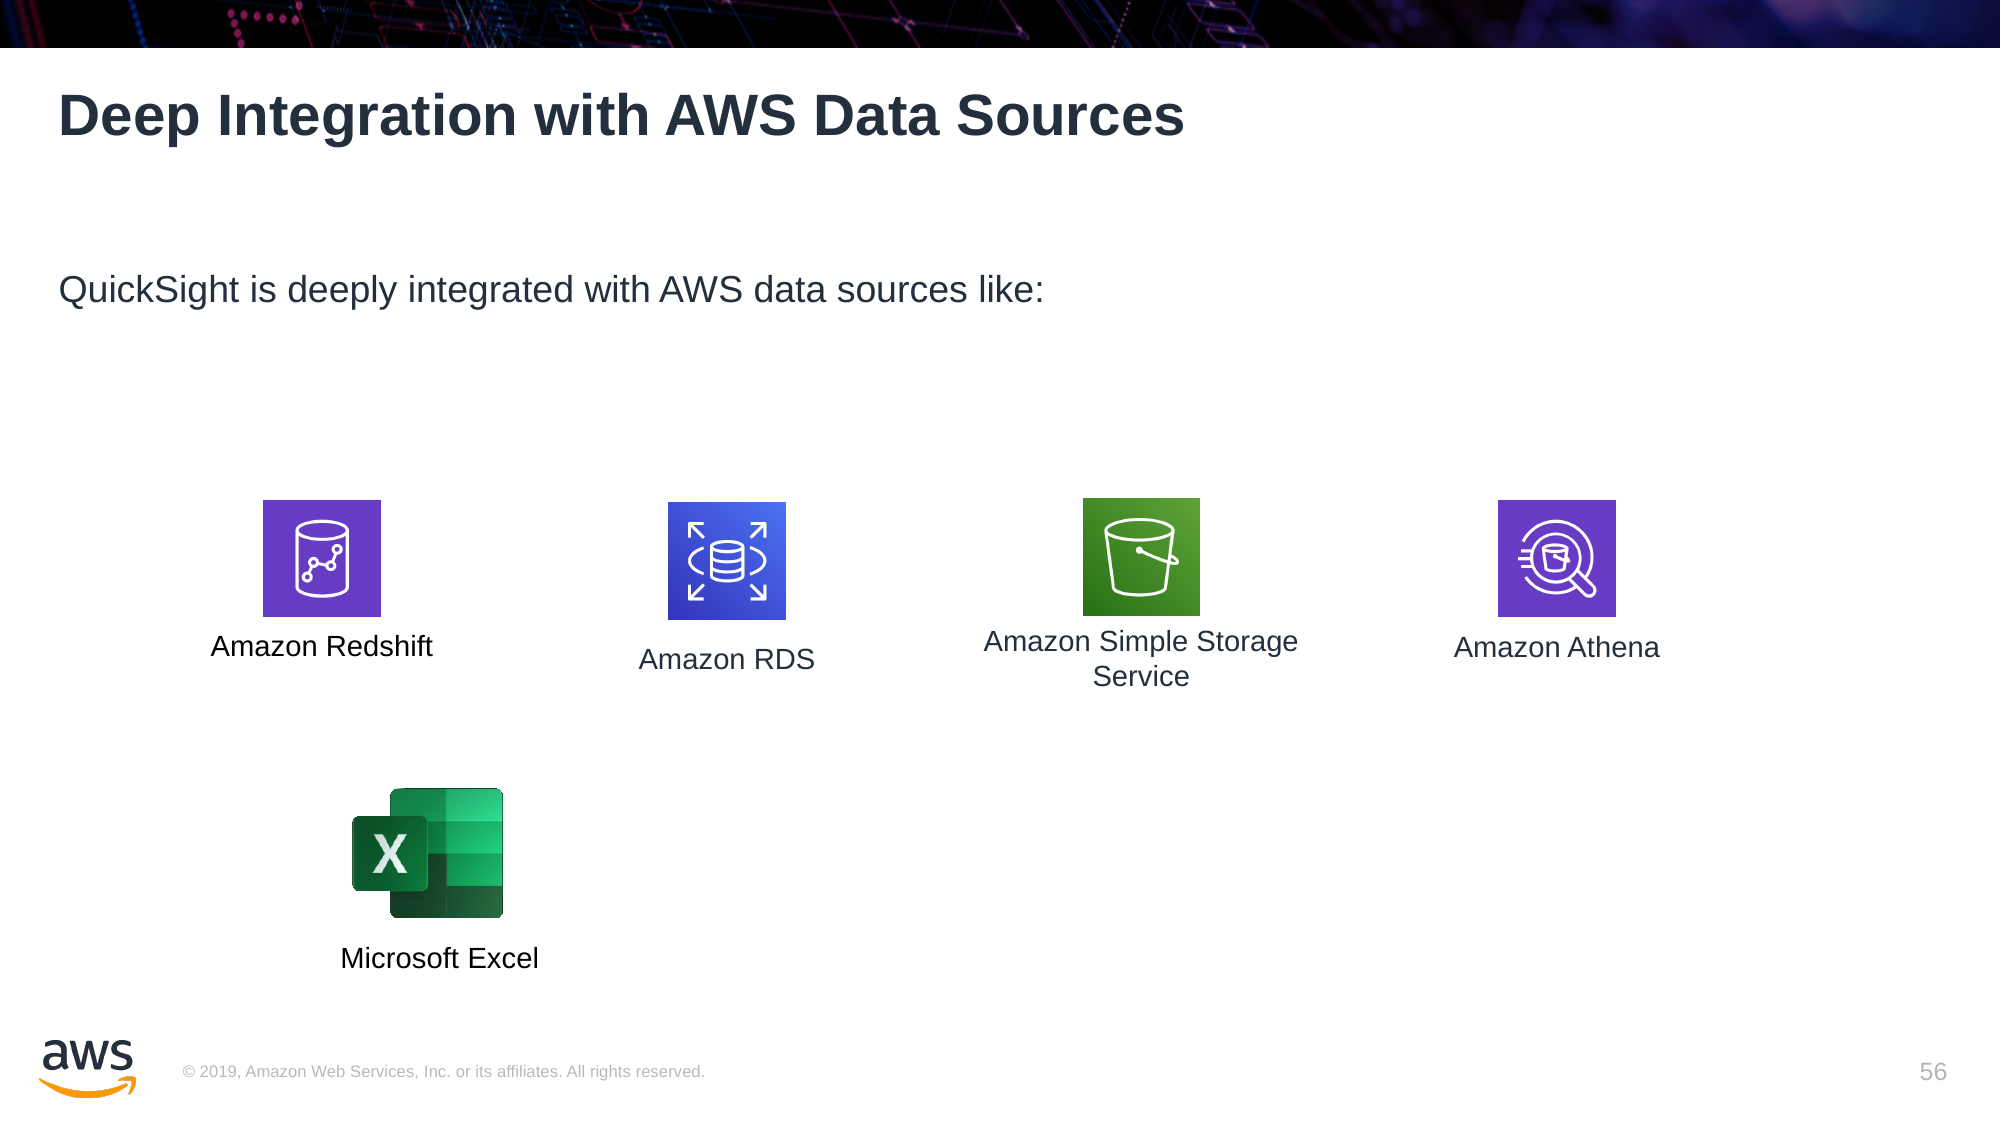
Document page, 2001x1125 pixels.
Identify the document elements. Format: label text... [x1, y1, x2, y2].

picture [1498, 500, 1616, 617]
picture [340, 750, 540, 950]
text_box Amazon RDS [538, 633, 916, 683]
picture [1083, 498, 1200, 616]
picture [39, 1040, 136, 1098]
slide_number 56 [1512, 1040, 1963, 1101]
picture [0, 0, 2000, 48]
text_box QuickSight is deeply integrated with AWS data sources like: [43, 257, 1143, 318]
picture [263, 500, 381, 617]
text_box Amazon Athena [1418, 620, 1696, 671]
text_box Microsoft Excel [301, 932, 579, 982]
picture [668, 502, 786, 620]
text_box Amazon Simple Storage Service [952, 615, 1331, 700]
text_box Amazon Redshift [183, 620, 461, 670]
title Deep Integration with AWS Data Sources [43, 67, 1331, 166]
